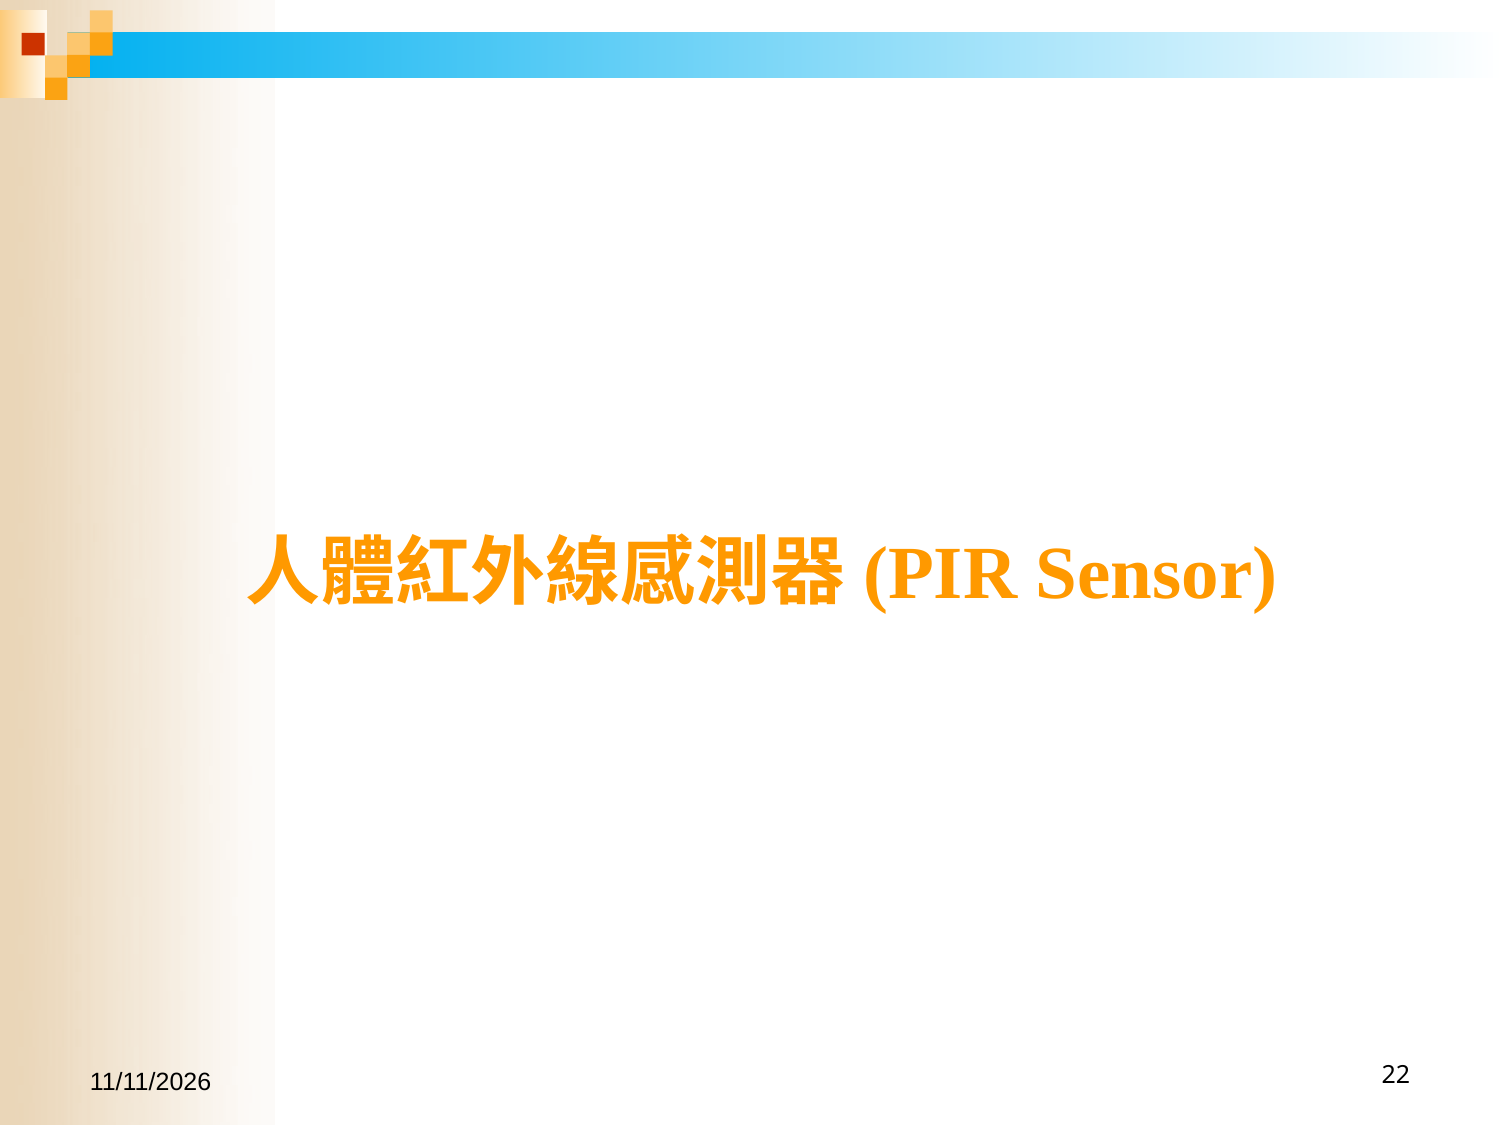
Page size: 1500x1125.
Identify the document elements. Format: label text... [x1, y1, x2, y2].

title 人體紅外線感測器(PIR Sensor) [230, 456, 1376, 682]
text_box 22 [1074, 1024, 1425, 1100]
text_box 2017/1/14 [75, 1024, 425, 1103]
